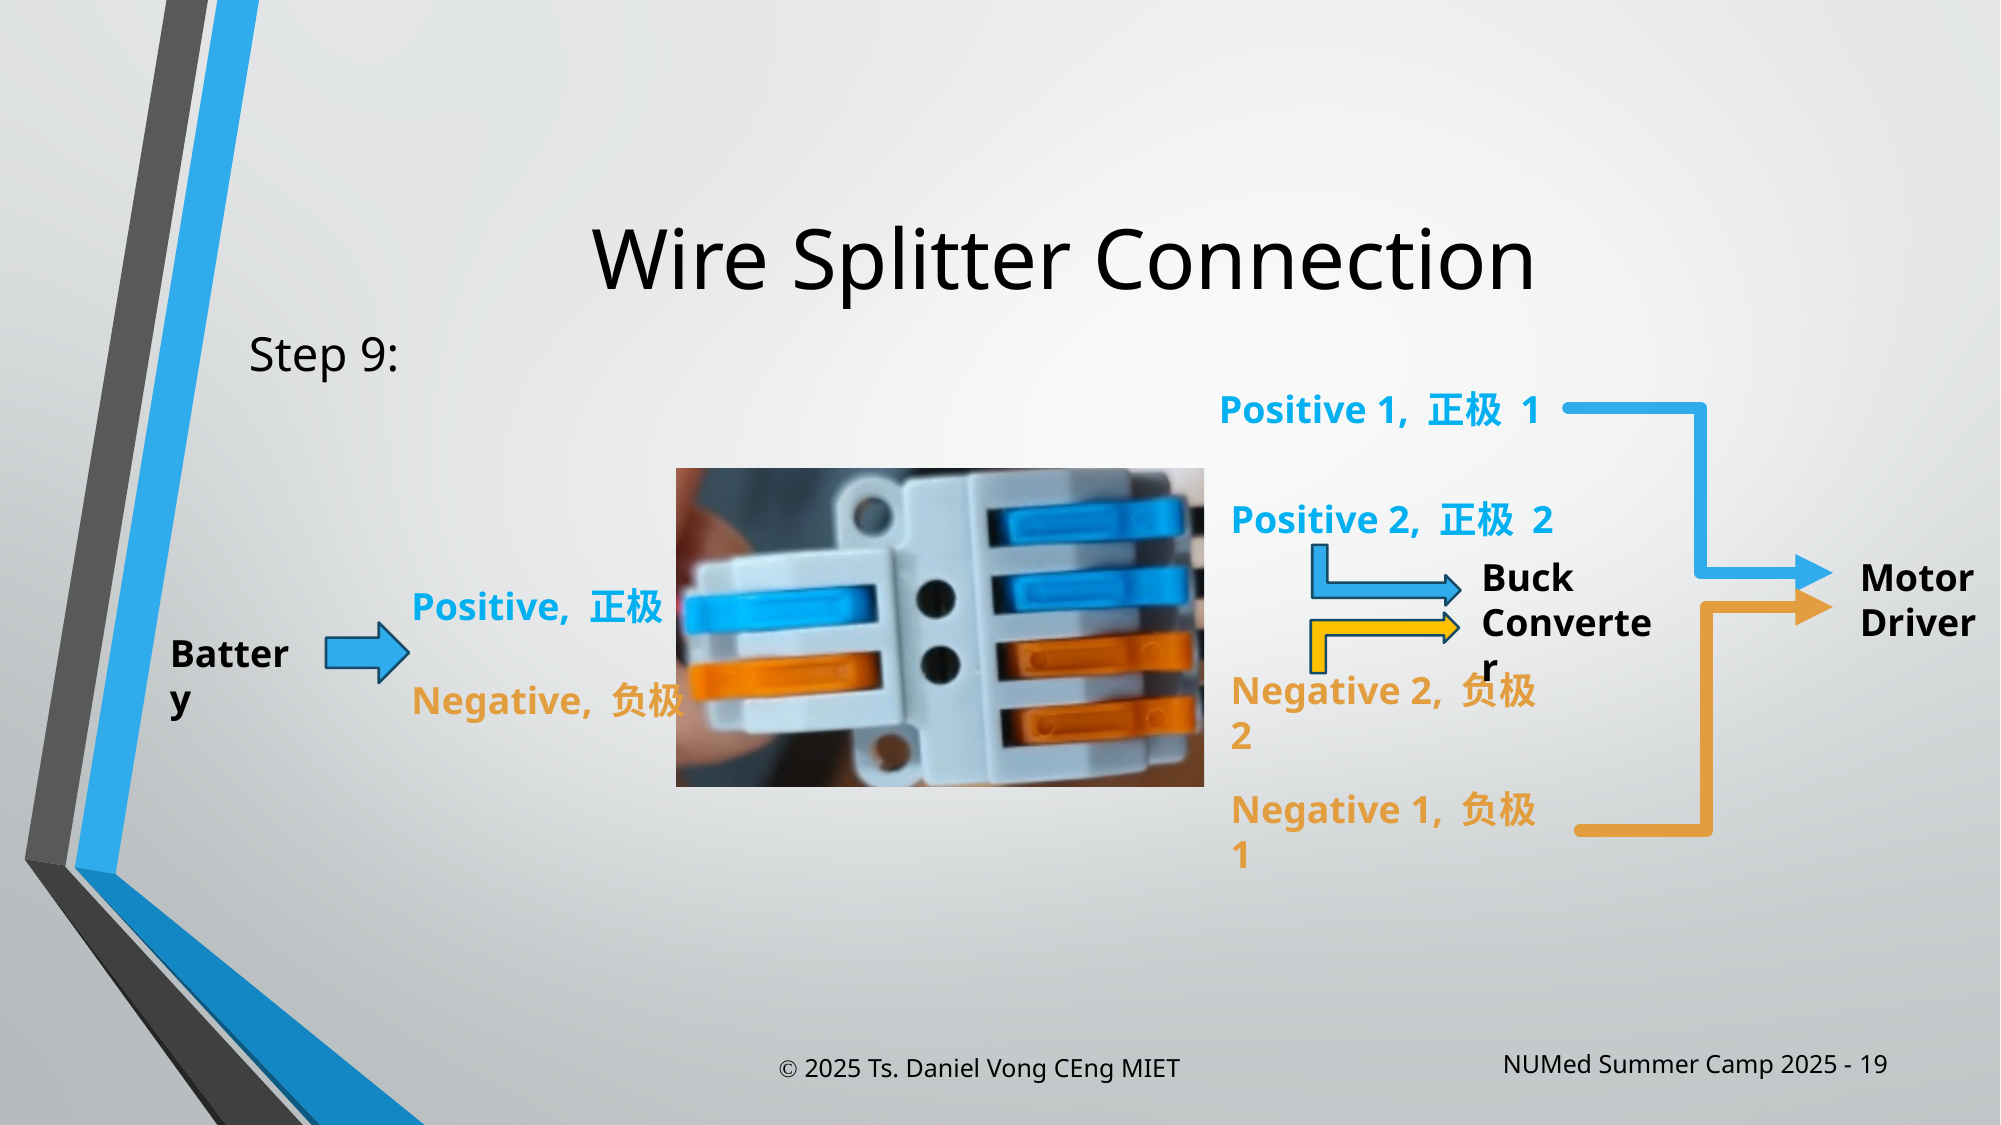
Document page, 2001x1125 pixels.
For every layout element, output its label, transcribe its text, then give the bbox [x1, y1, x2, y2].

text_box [1568, 408, 1834, 574]
text_box Positive 2, 正极 2 [1215, 488, 1568, 549]
text_box Negative, 负极 [396, 669, 761, 730]
text_box Negative 2, 负极 2 [1215, 659, 1579, 765]
text_box [1310, 543, 1462, 607]
text_box Positive 1, 正极 1 [1204, 378, 1569, 438]
text_box Buck Converter [1466, 546, 1682, 697]
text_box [1579, 606, 1834, 809]
picture [676, 363, 1205, 892]
text_box Negative 1, 负极 1 [1215, 778, 1581, 883]
text_box [1309, 611, 1461, 675]
text_box Positive, 正极 [396, 575, 761, 635]
text_box Step 9: [112, 315, 243, 382]
title Wire Splitter Connection [243, 112, 1887, 400]
text_box Battery [154, 622, 313, 728]
text_box [324, 621, 410, 685]
text_box Motor Driver [1845, 546, 2000, 652]
